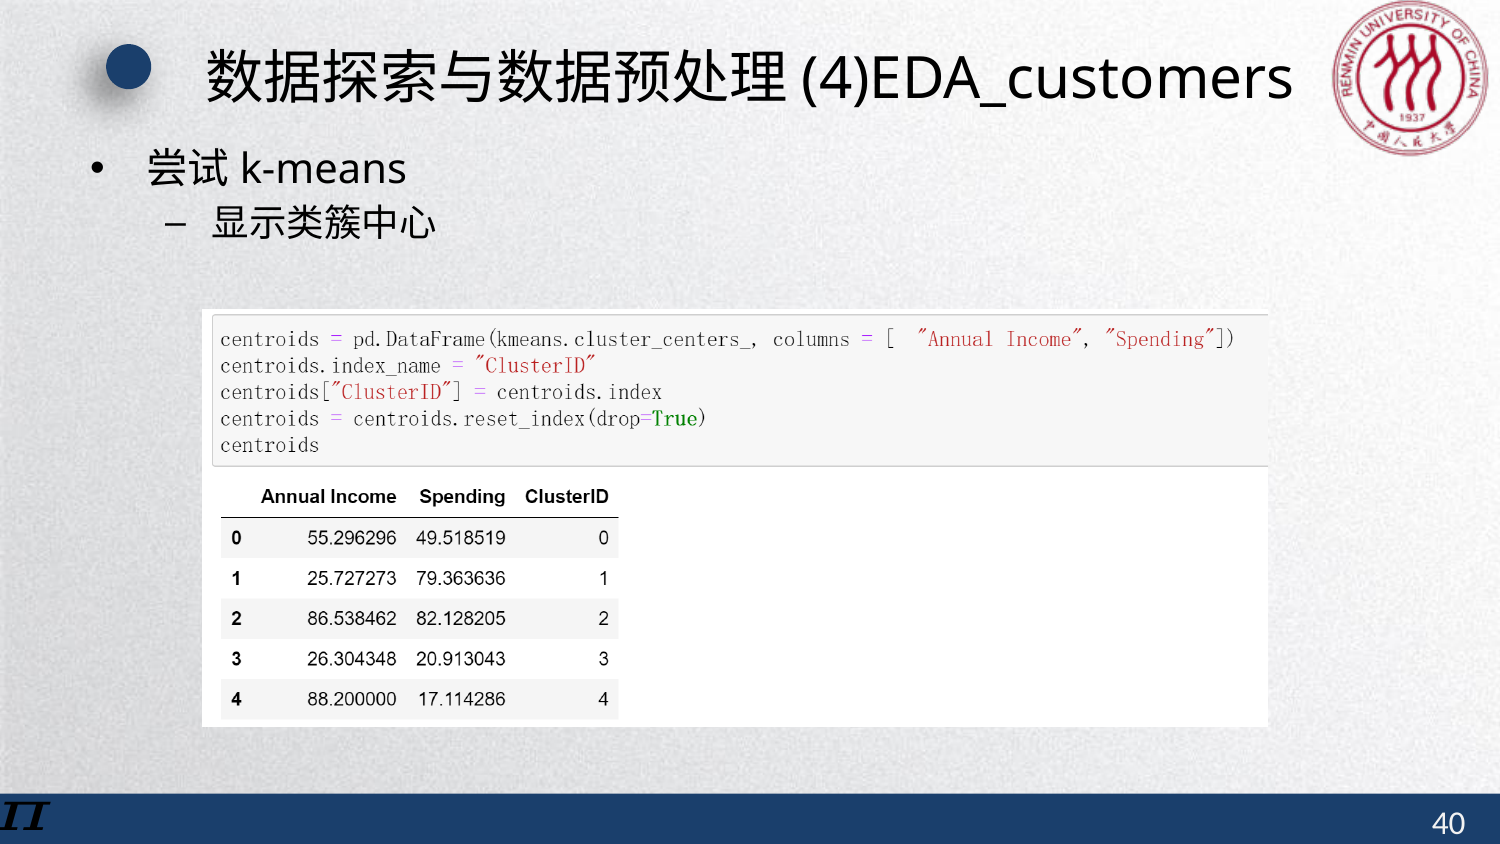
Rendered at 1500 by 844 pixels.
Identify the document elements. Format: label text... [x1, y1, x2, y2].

title 数据探索与数据预处理(4)EDA_customers [75, 33, 1425, 116]
list 尝试k-means 显示类簇中心 [75, 134, 1425, 781]
picture [0, 0, 1500, 793]
